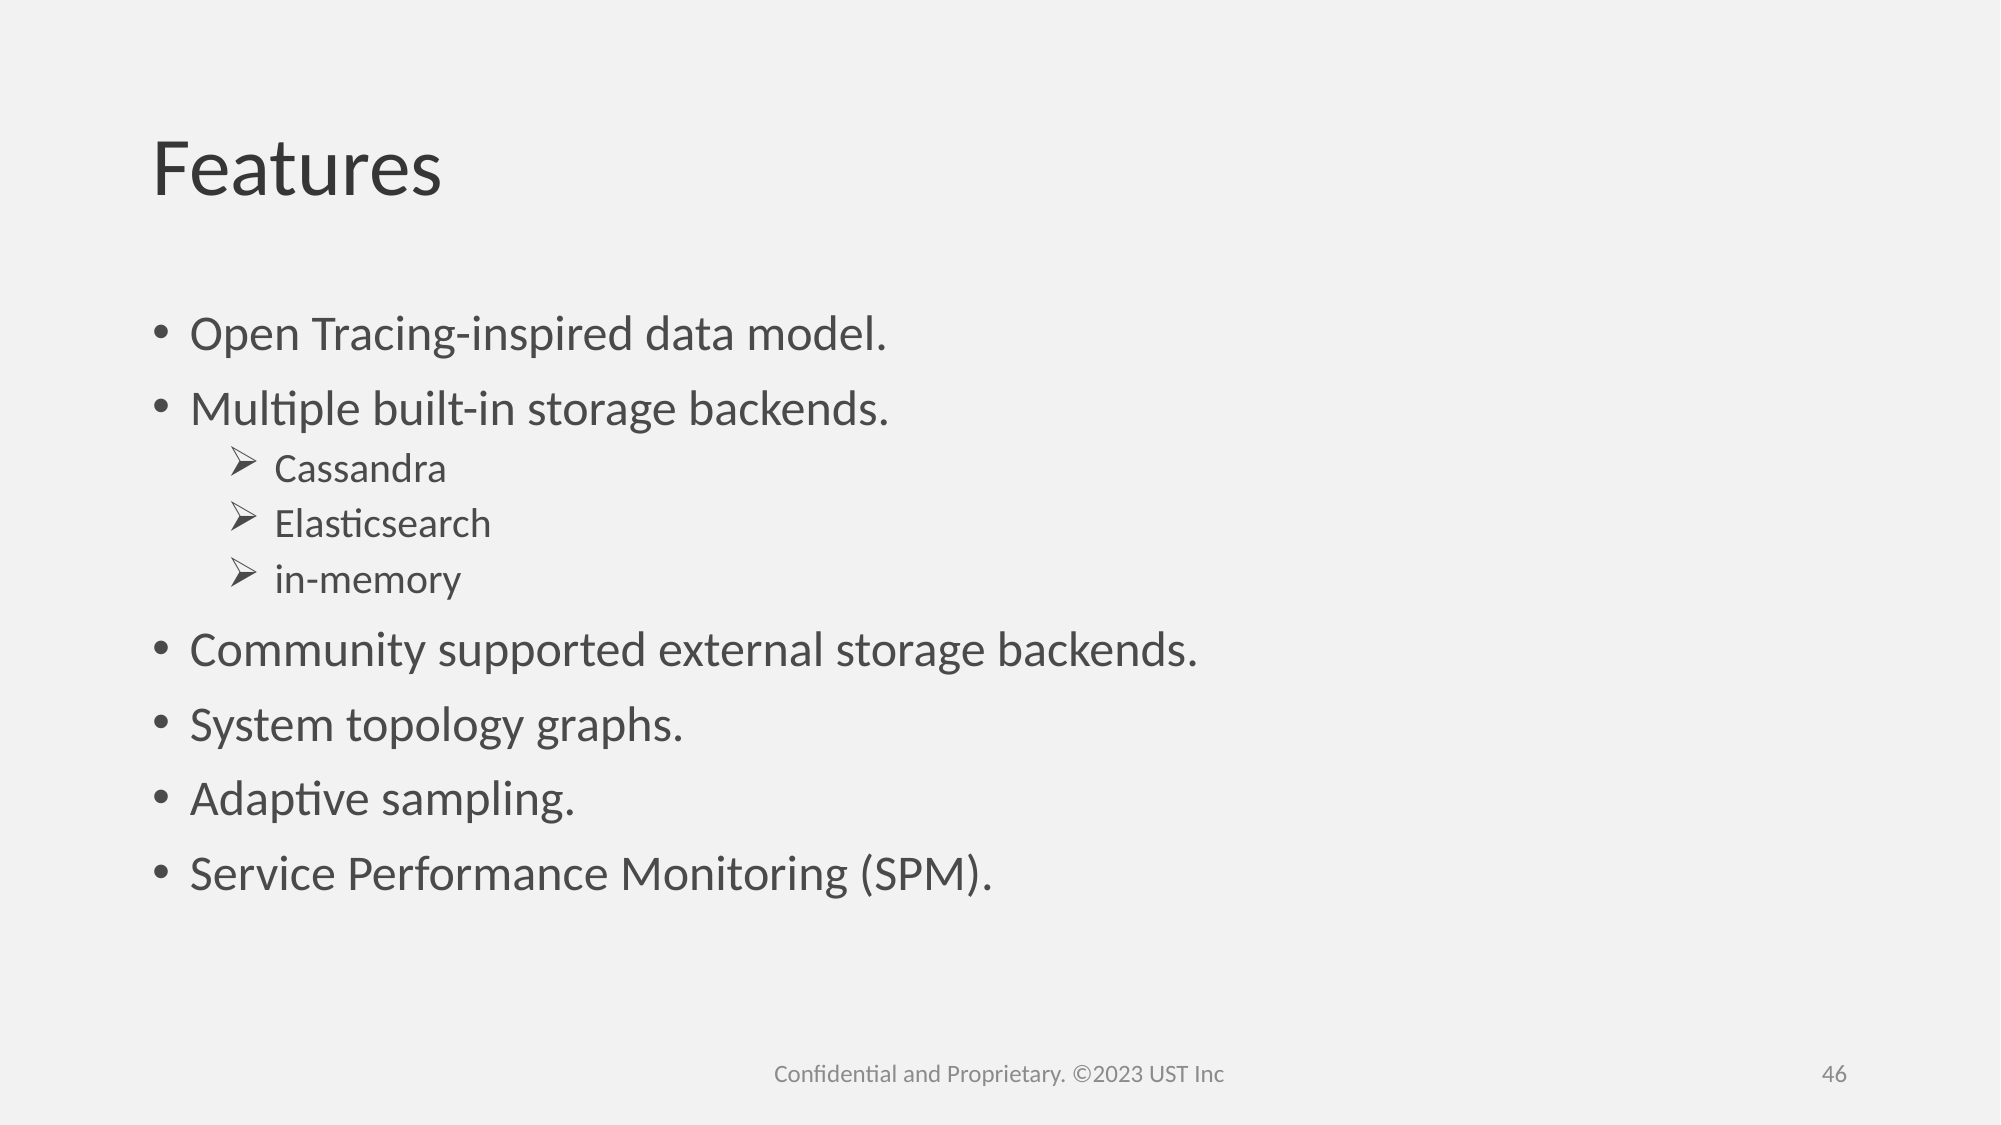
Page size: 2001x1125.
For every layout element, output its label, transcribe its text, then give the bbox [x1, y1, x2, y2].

title Features [137, 59, 1863, 278]
slide_number 46 [1412, 1042, 1863, 1103]
footer Confidential and Proprietary. ©2023 UST Inc [662, 1042, 1338, 1103]
list Open Tracing-inspired data model. Multiple built-in storage backends. Cassandra Elasticsearch in-memory Community supported external storage backends. System topology graphs. Adaptive sampling. Service Performance Monitoring (SPM). [137, 299, 1863, 1014]
